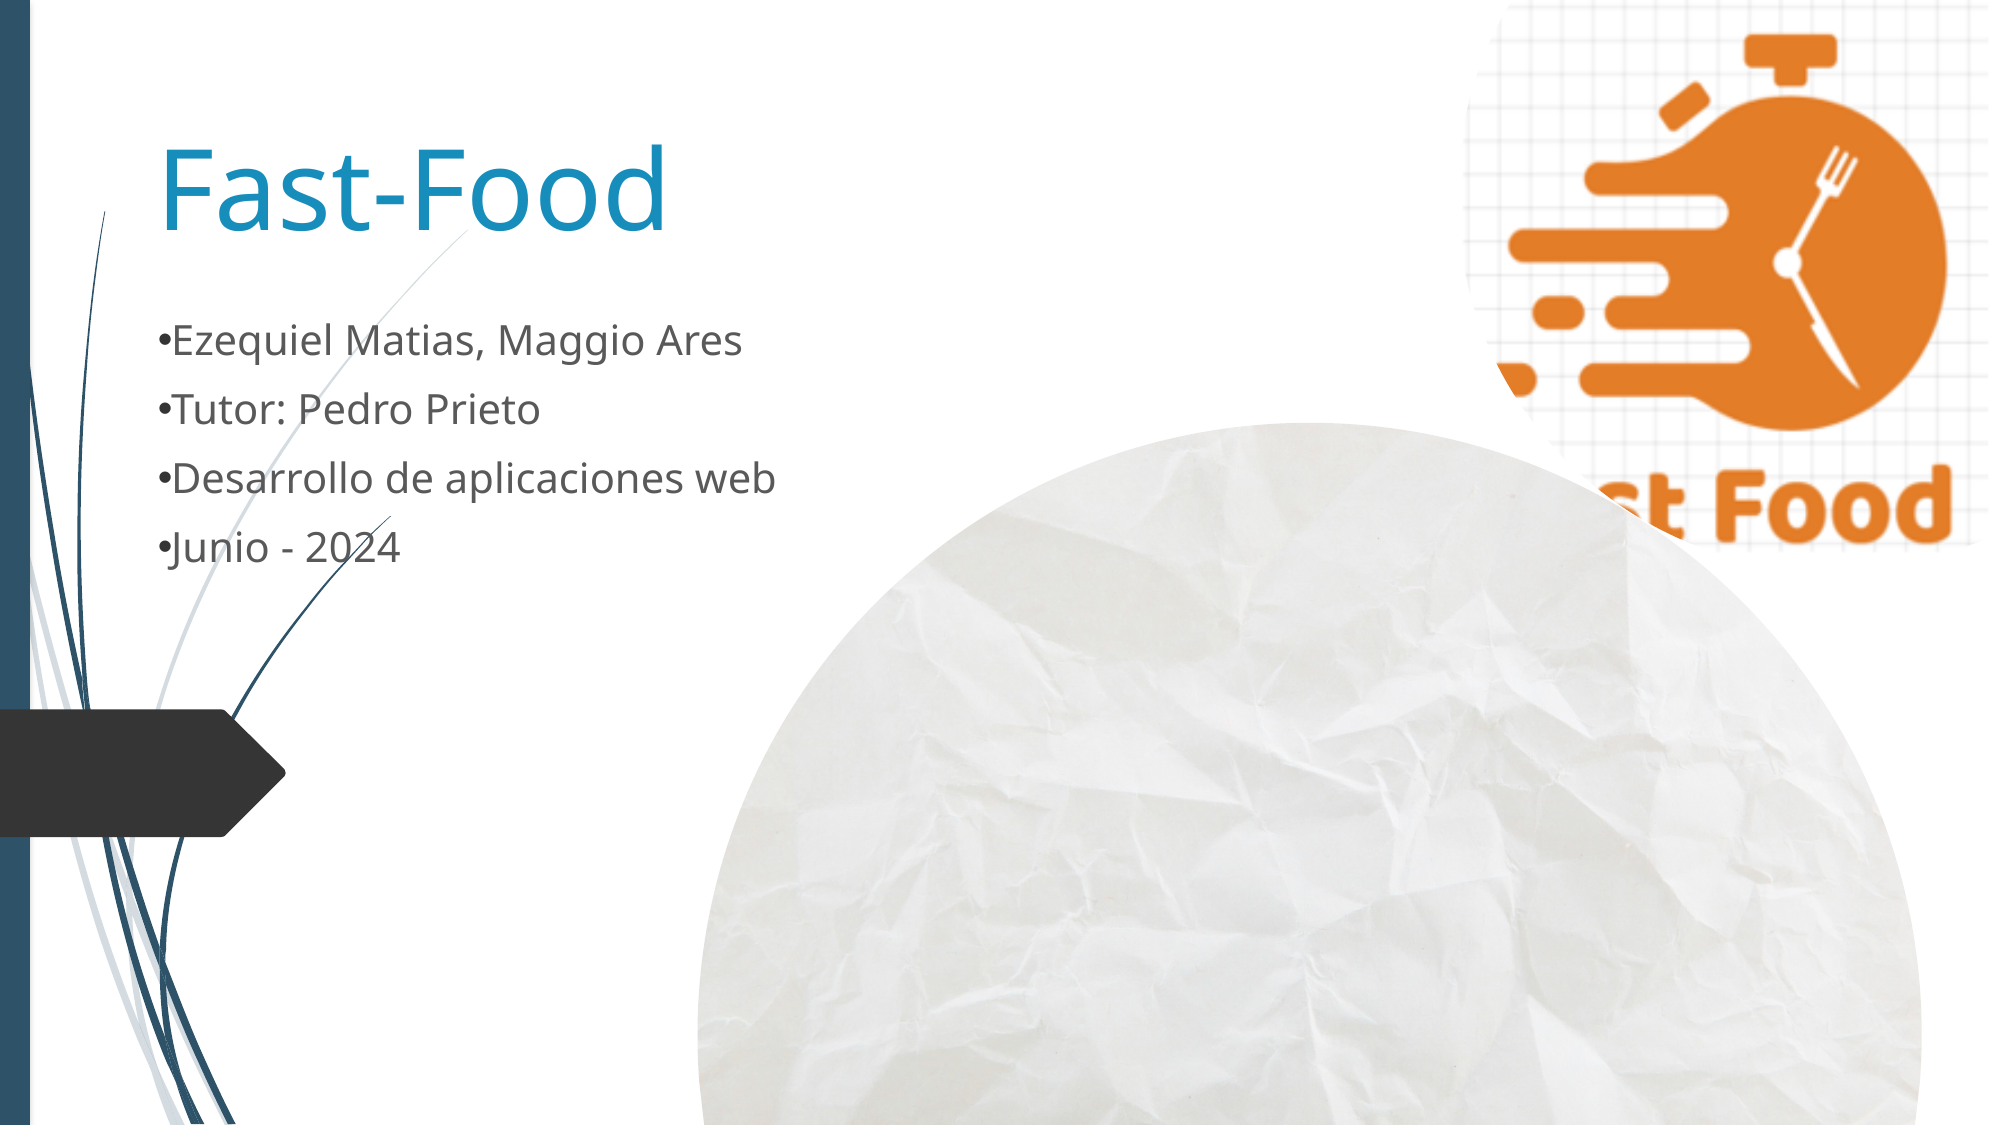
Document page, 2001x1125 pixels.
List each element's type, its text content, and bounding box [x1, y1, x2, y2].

subtitle Ezequiel Matias, Maggio Ares Tutor: Pedro Prieto Desarrollo de aplicaciones web Junio - 2024 [142, 306, 800, 651]
picture [697, 0, 2000, 1125]
title Fast-Food [141, 20, 798, 351]
